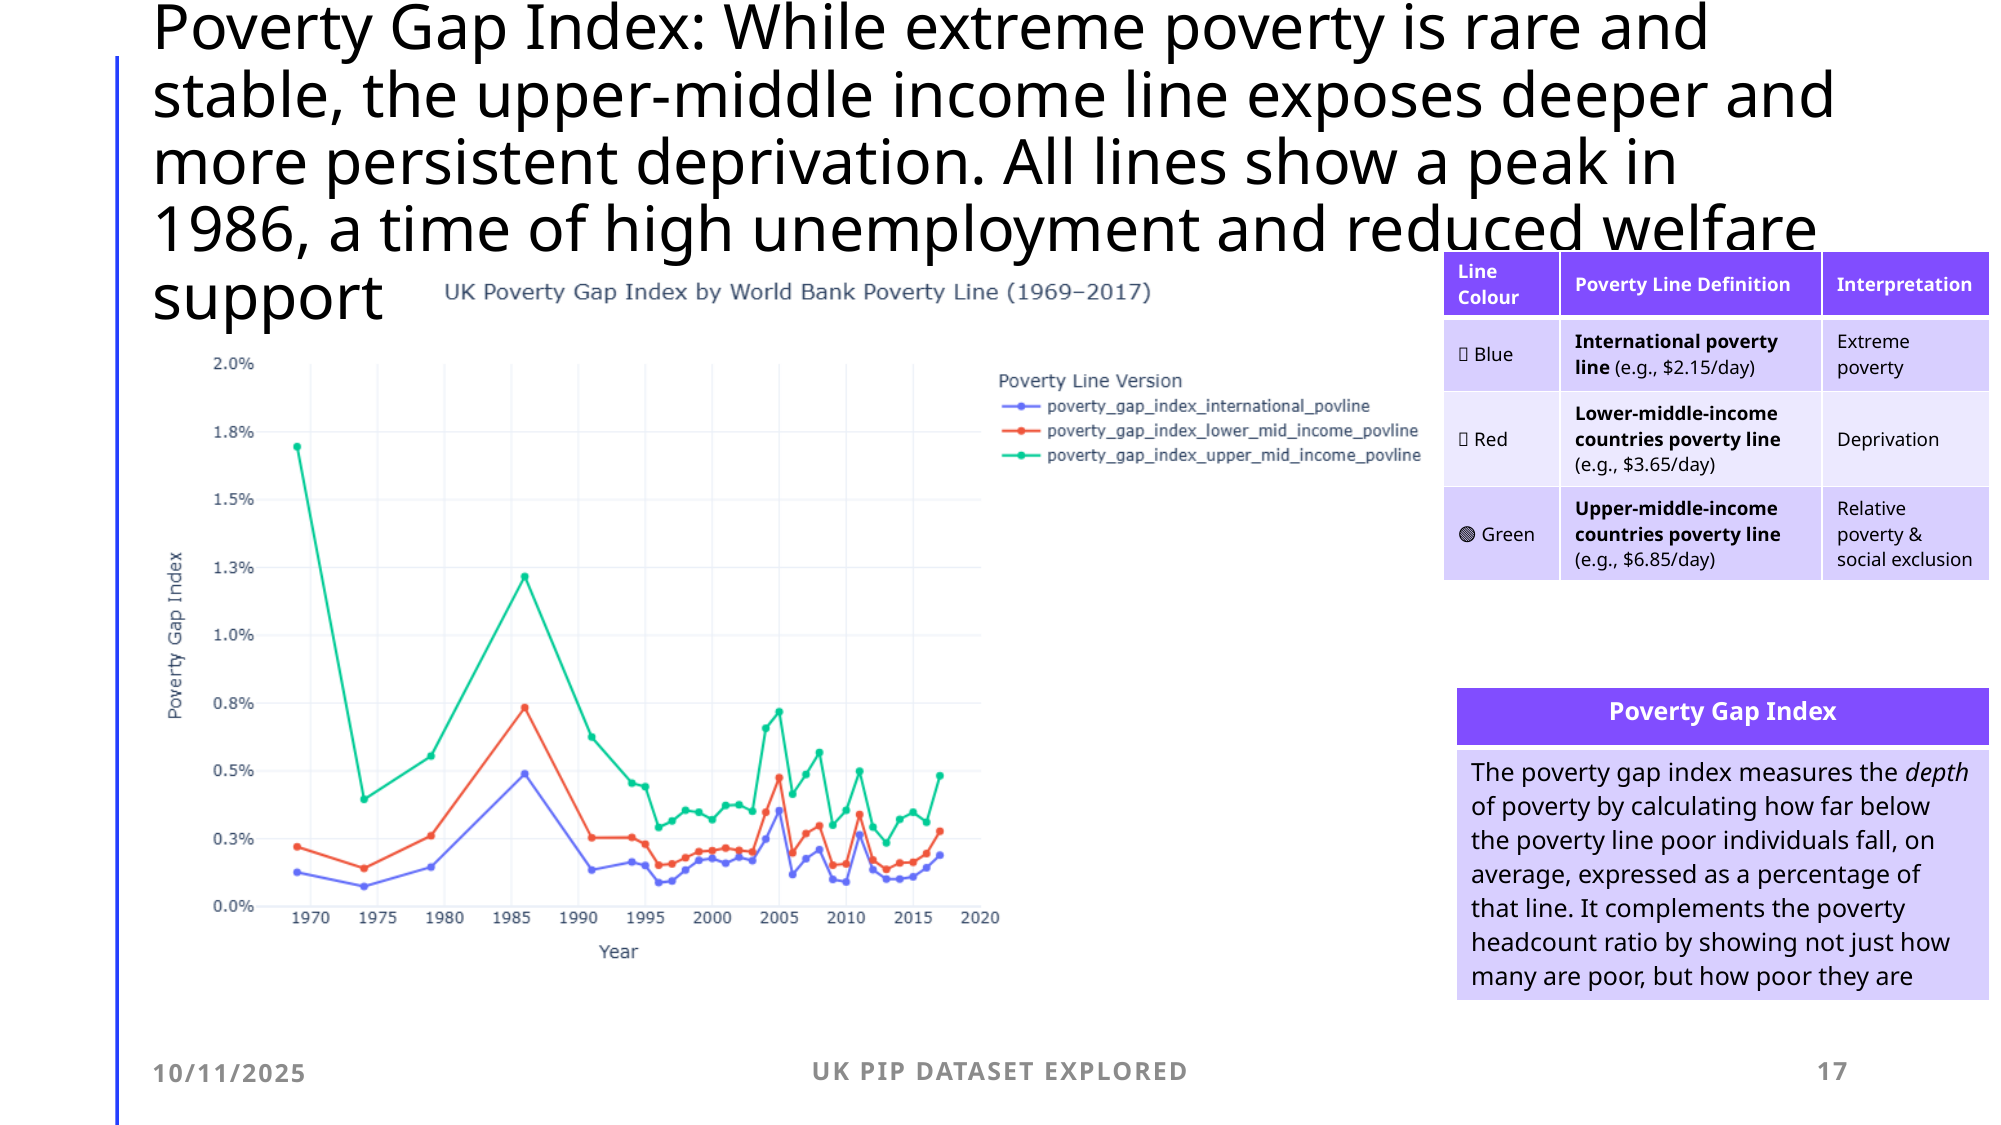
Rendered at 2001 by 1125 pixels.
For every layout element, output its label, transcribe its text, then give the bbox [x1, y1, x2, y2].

table_cell Upper-middle-income countries poverty line (e.g., $6.85/day) [1561, 487, 1821, 580]
table_header Line Colour [1444, 252, 1559, 315]
table_cell Lower-middle-income countries poverty line (e.g., $3.65/day) [1561, 392, 1821, 486]
footer UK PIP Dataset Explored [662, 1042, 1338, 1103]
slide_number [137, 1042, 588, 1103]
table_header Poverty Line Definition [1561, 252, 1821, 315]
table_header Interpretation [1823, 252, 1989, 315]
table_cell 🟢 Green [1444, 487, 1559, 580]
slide_number 17 [1412, 1042, 1863, 1103]
table_cell The poverty gap index measures the depth of poverty by calculating how far below the poverty line poor individuals fall, on average, expressed as a percentage of that line. It complements the poverty headcount ratio by showing not just how many are poor, but how poor they are [1457, 750, 1989, 1000]
table_cell 🔴 Red [1444, 392, 1559, 486]
table_cell International poverty line (e.g., $2.15/day) [1561, 320, 1821, 391]
table_cell Extreme poverty [1823, 320, 1989, 391]
table_header Poverty Gap Index [1457, 688, 1989, 745]
title Poverty Gap Index: While extreme poverty is rare and stable, the upper-middle income line exposes deeper and more persistent deprivation. All lines show a peak in 1986, a time of high unemployment and reduced welfare support [137, 55, 1863, 273]
picture [153, 235, 1443, 1010]
table_cell Deprivation [1823, 392, 1989, 486]
table_cell 🔵 Blue [1444, 320, 1559, 391]
table_cell Relative poverty & social exclusion [1823, 487, 1989, 580]
